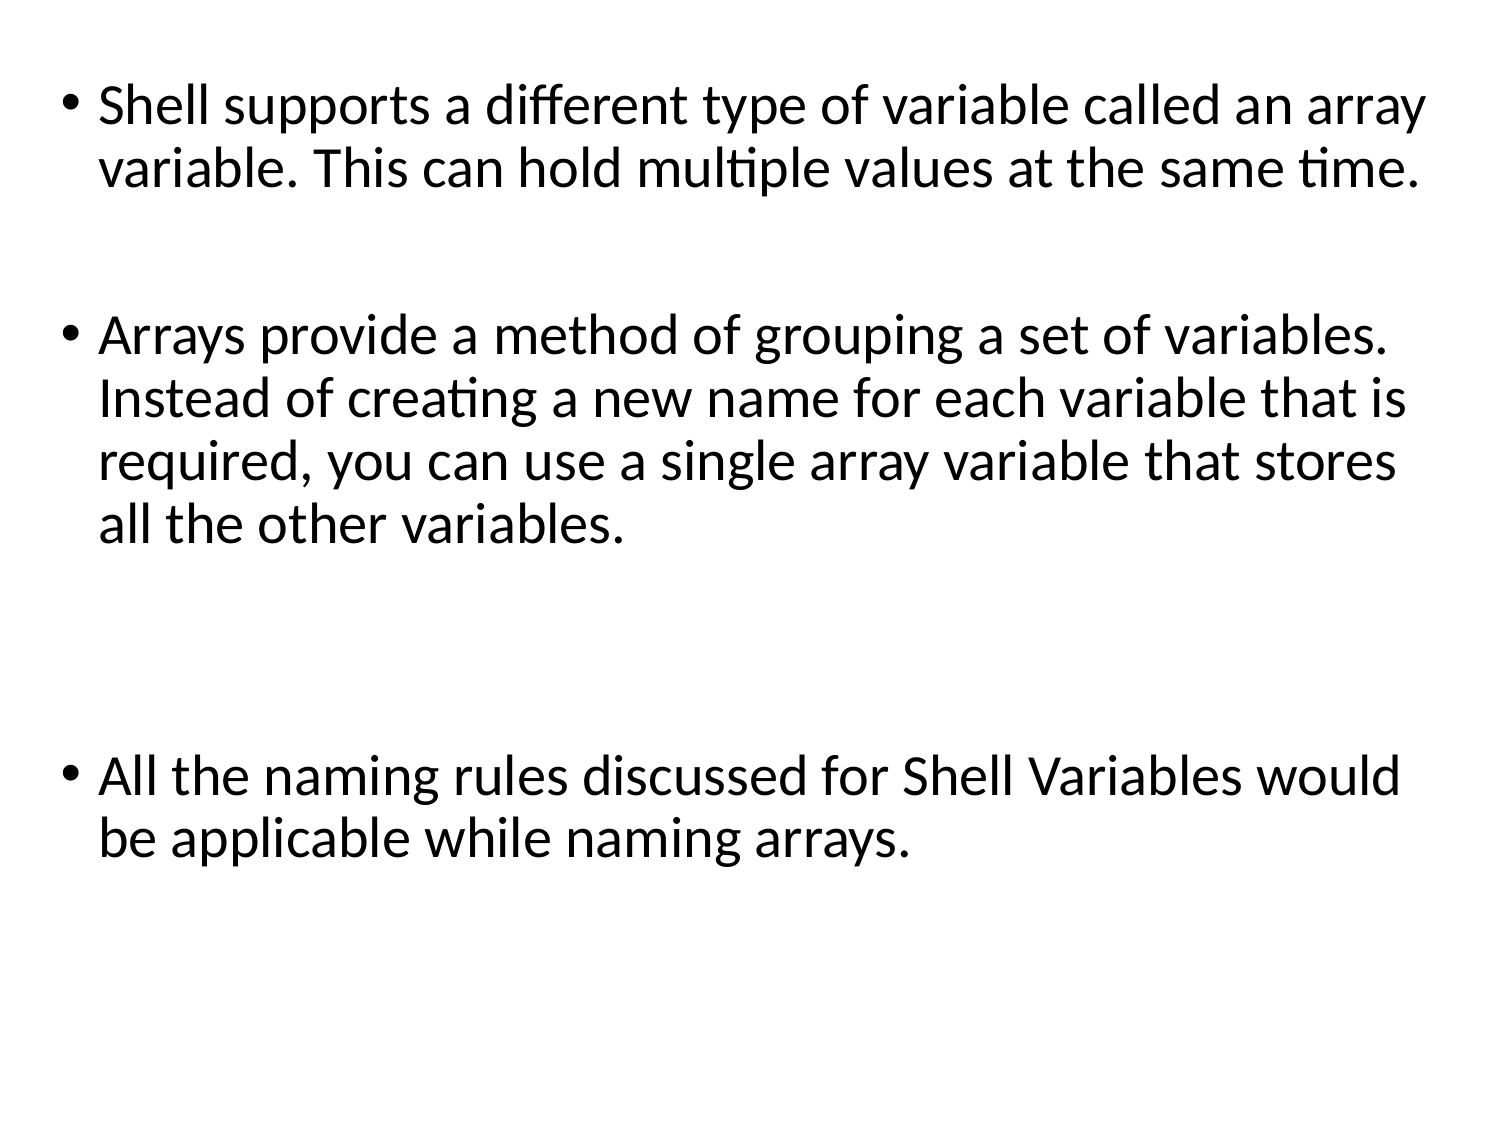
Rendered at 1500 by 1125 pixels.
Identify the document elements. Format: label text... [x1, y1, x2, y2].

list Shell supports a different type of variable called an array variable. This can hold multiple values at the same time. Arrays provide a method of grouping a set of variables. Instead of creating a new name for each variable that is required, you can use a single array variable that stores all the other variables. All the naming rules discussed for Shell Variables would be applicable while naming arrays. [45, 66, 1465, 1115]
